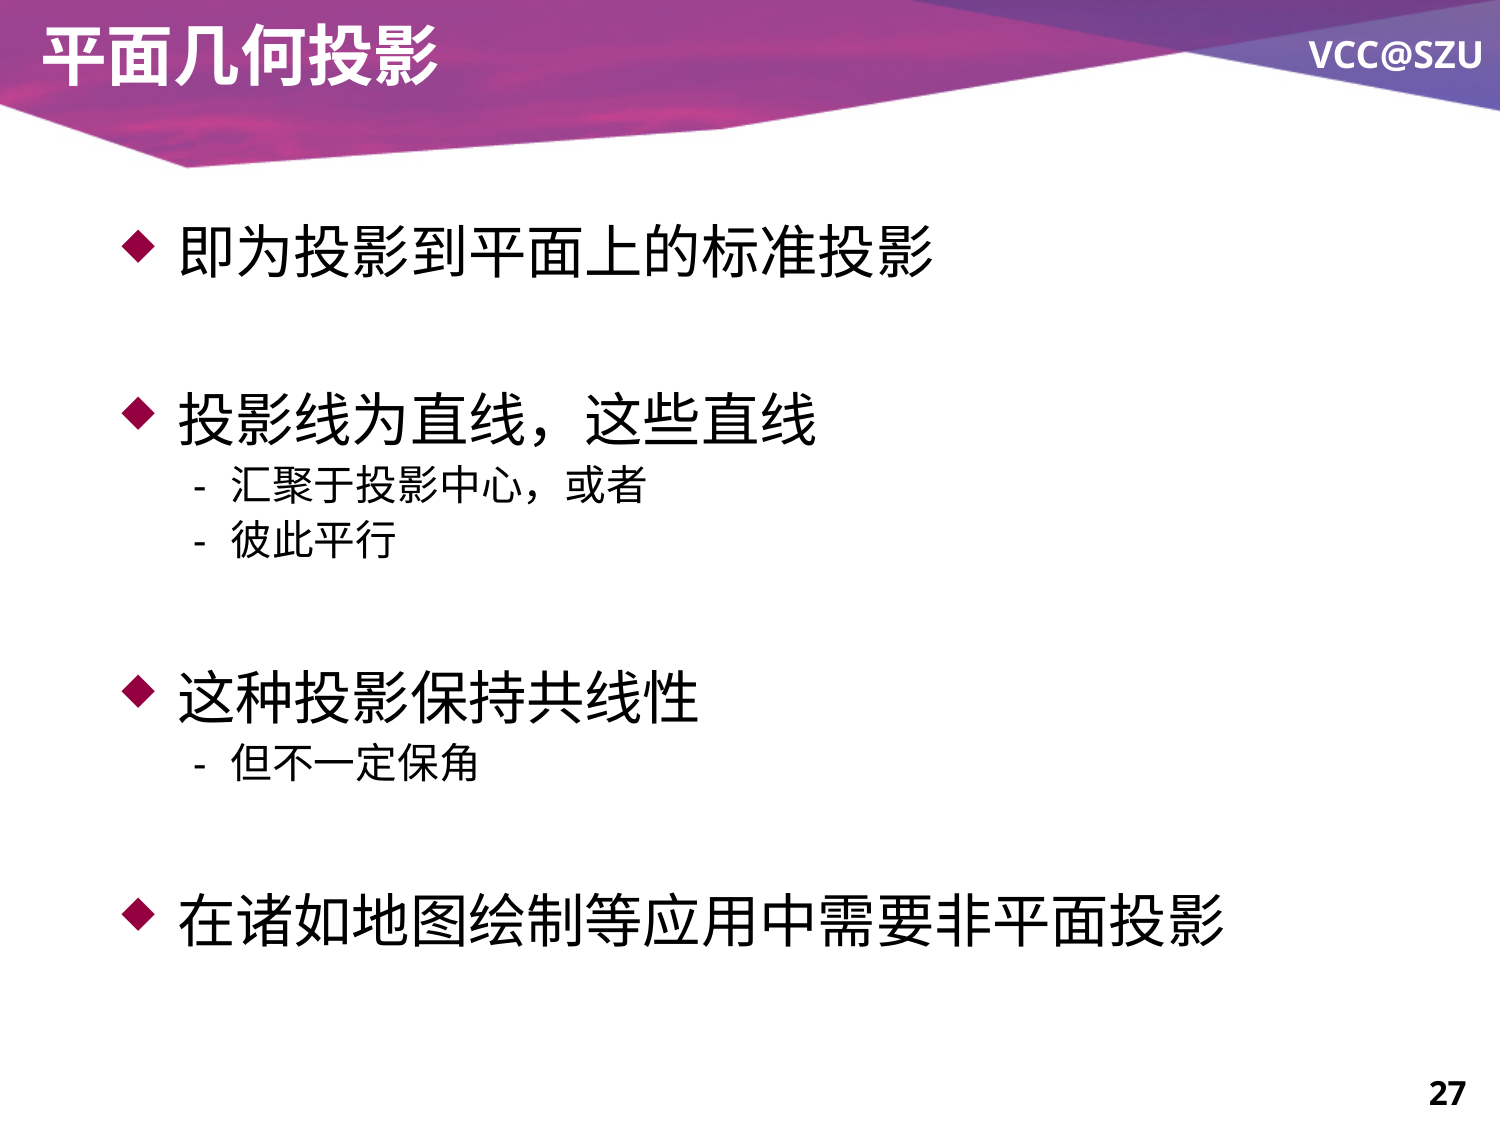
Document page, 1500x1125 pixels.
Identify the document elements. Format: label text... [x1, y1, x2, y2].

picture [0, 0, 1500, 1125]
title 平面几何投影 [25, 15, 1320, 104]
slide_number 27 [1384, 1065, 1500, 1125]
list 即为投影到平面上的标准投影 投影线为直线，这些直线 汇聚于投影中心，或者 彼此平行 这种投影保持共线性 但不一定保角 在诸如地图绘制等应用中需要非平面投影 [103, 216, 1397, 984]
